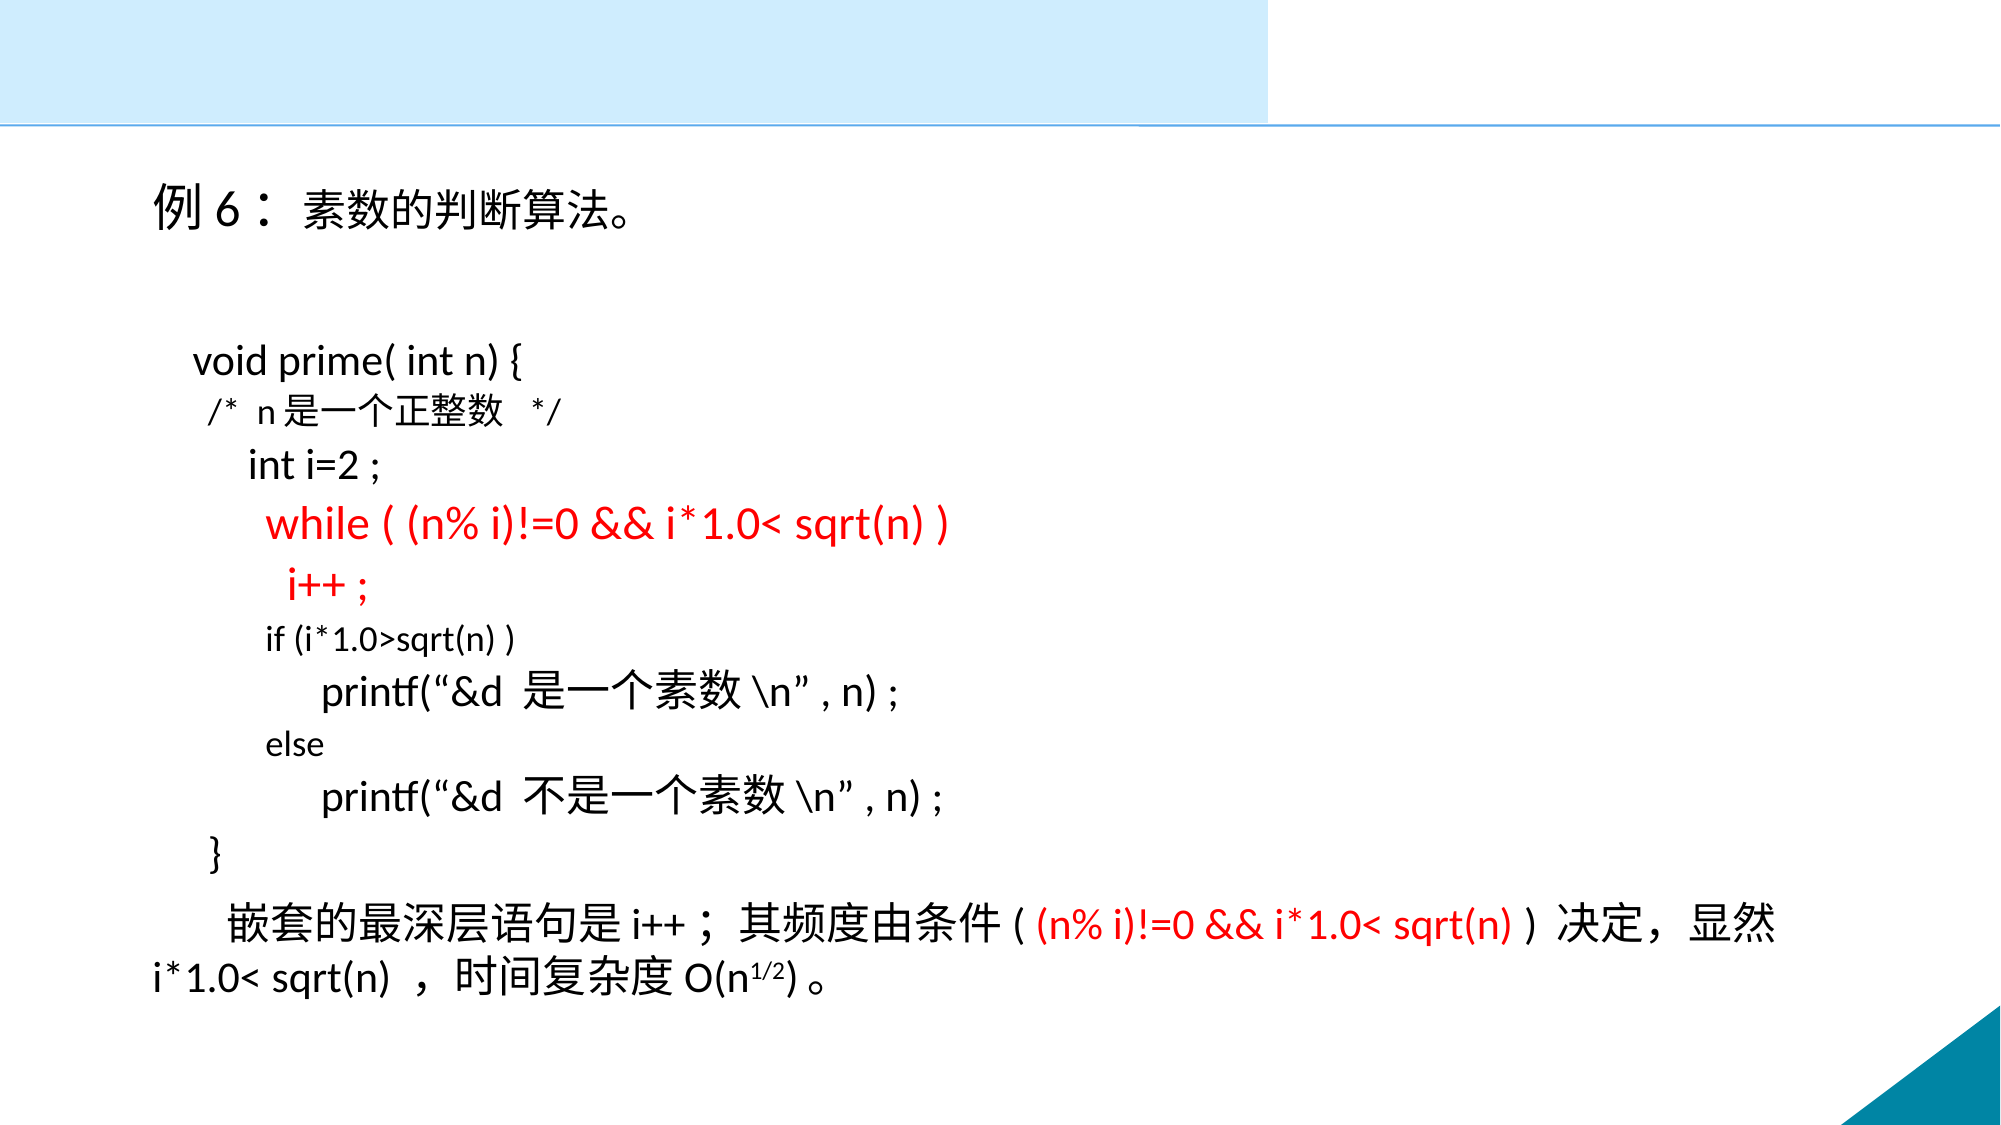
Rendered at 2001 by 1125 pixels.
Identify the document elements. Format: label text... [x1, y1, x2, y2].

list 例6：素数的判断算法。 void prime( int n) { /* n是一个正整数 */ int i=2 ; while ( (n% i)!=0 && i*1.0< sqrt(n) ) i++ ; if (i*1.0>sqrt(n) ) printf(“&d 是一个素数\n” , n) ; else printf(“&d 不是一个素数\n” , n) ; } 嵌套的最深层语句是i++；其频度由条件( (n% i)!=0 && i*1.0< sqrt(n) ) 决定，显然i*1.0< sqrt(n) ，时间复杂度O(n1/2)。 [137, 161, 1863, 1014]
